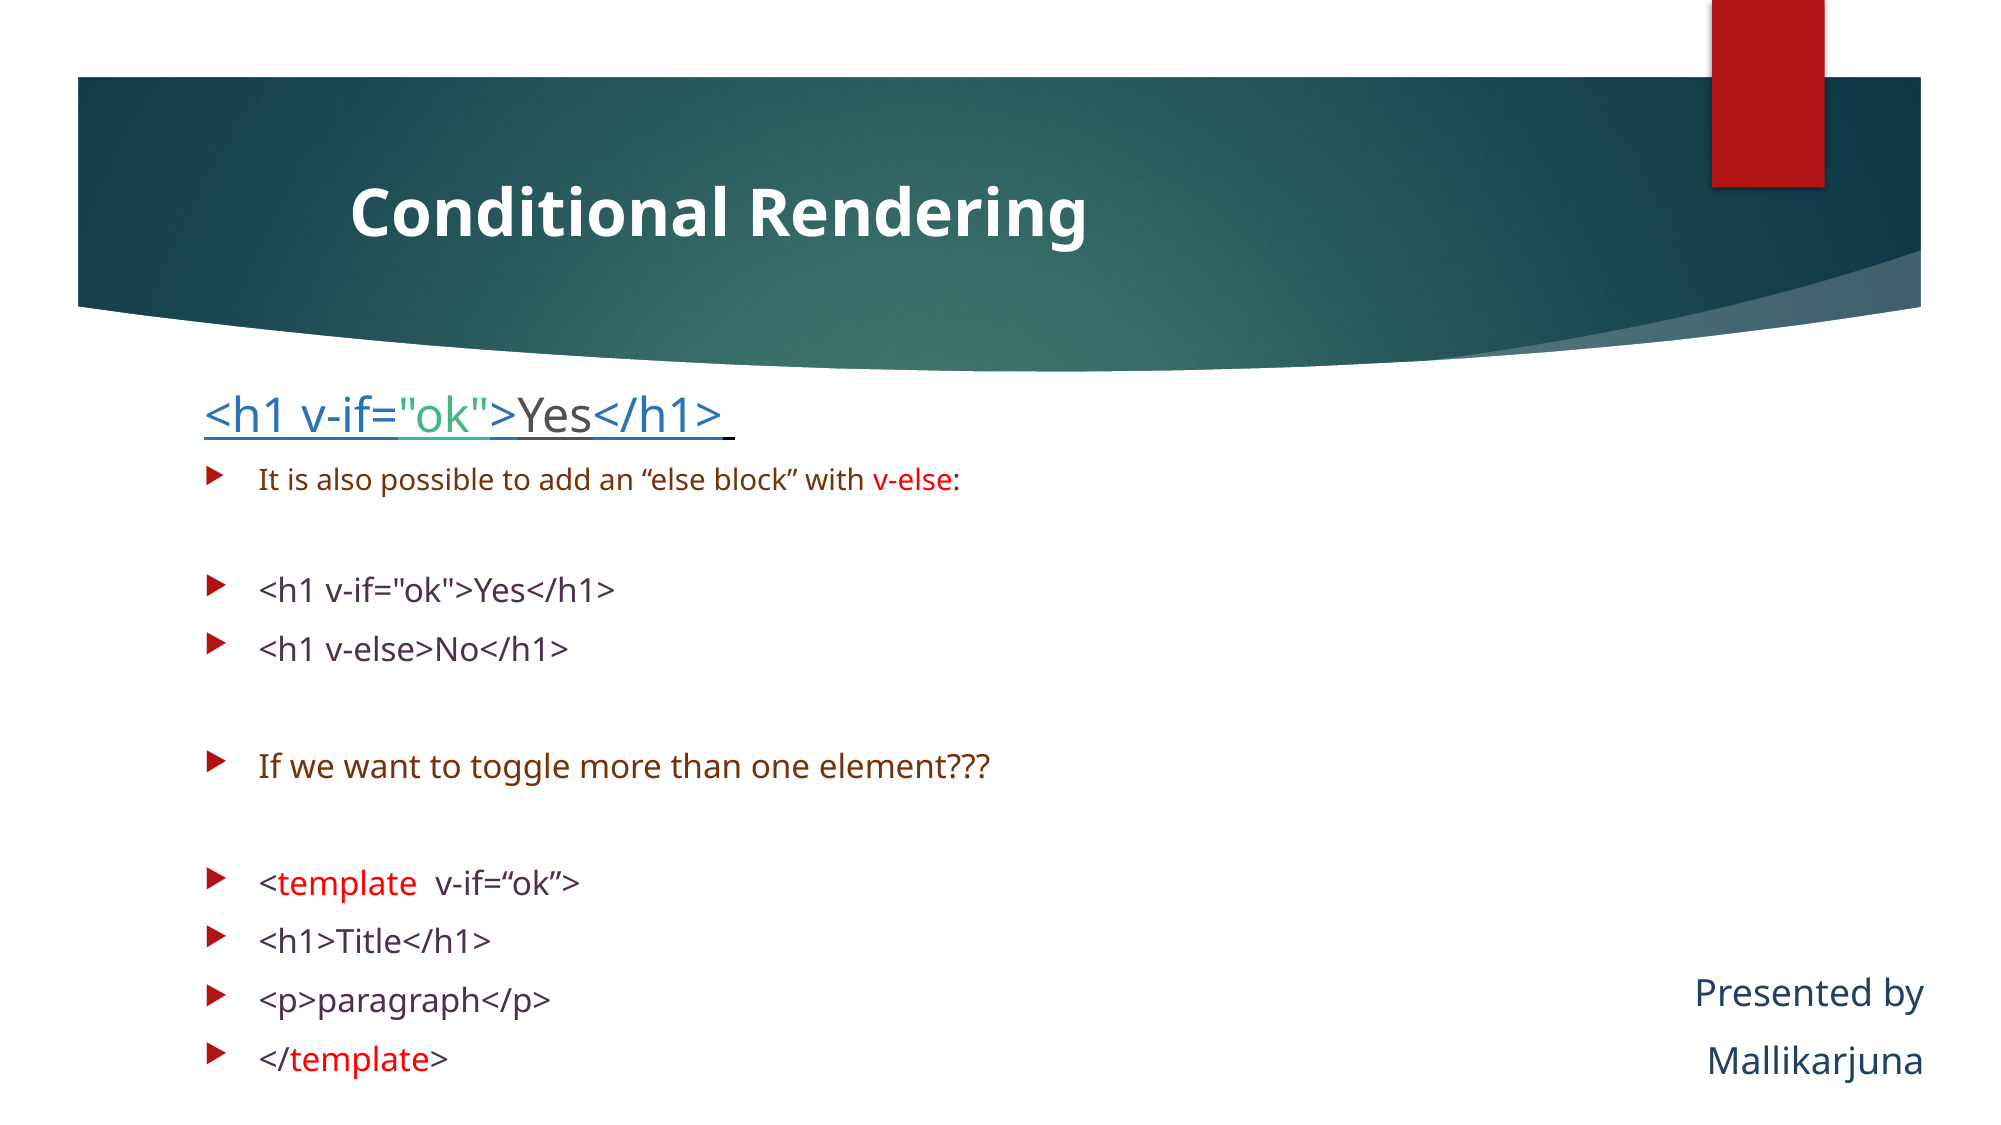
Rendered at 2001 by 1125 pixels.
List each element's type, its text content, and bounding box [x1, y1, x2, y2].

title Conditional Rendering [334, 162, 1655, 258]
text_box Presented by Mallikarjuna [939, 961, 1940, 1090]
list <h1 v-if="ok">Yes</h1> It is also possible to add an “else block” with v-else: <h1 v-if="ok">Yes</h1> <h1 v-else>No</h1> If we want to toggle more than one element??? <template v-if=“ok”> <h1>Title</h1> <p>paragraph</p> </template> [189, 377, 1638, 1091]
